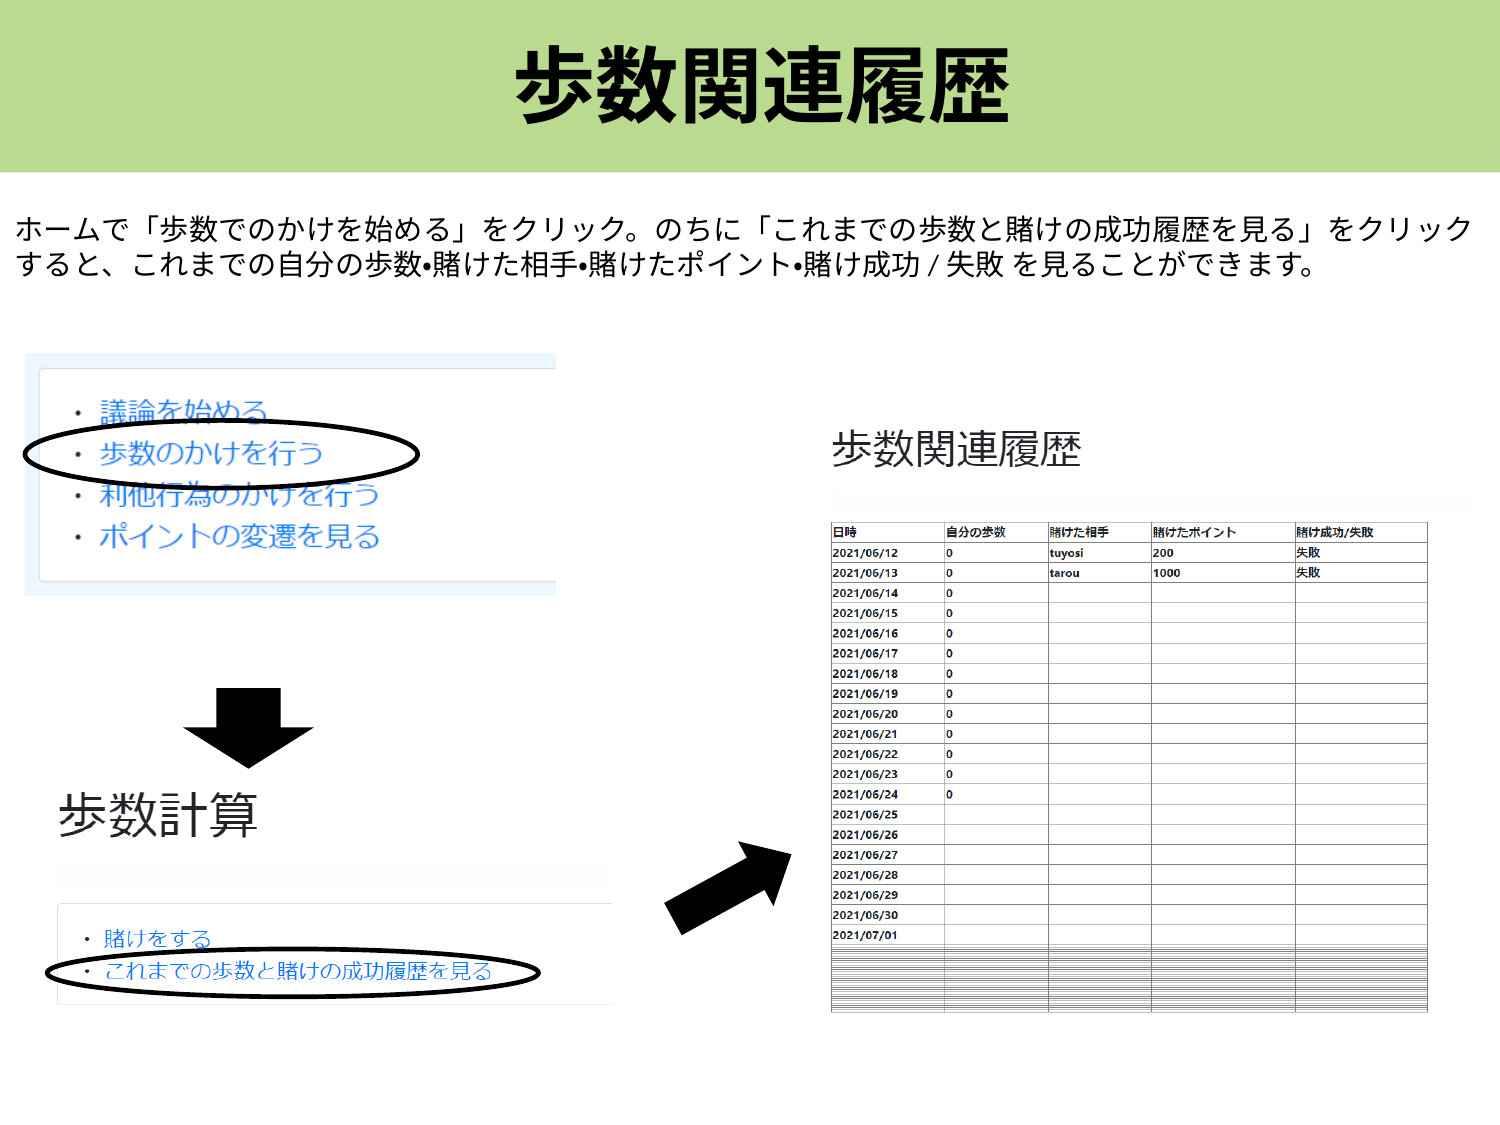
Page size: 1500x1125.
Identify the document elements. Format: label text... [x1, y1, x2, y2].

text_box 歩数関連履歴 [0, 0, 1500, 174]
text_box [47, 781, 612, 1050]
picture [824, 420, 1475, 1018]
text_box ホームで「歩数でのかけを始める」をクリック。のちに「これまでの歩数と賭けの成功履歴を見る」をクリックすると、これまでの自分の歩数・賭けた相手・賭けたポイント・賭け成功/失敗 を見ることができます。 [0, 204, 1500, 289]
text_box [182, 688, 315, 769]
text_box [25, 353, 557, 596]
text_box [664, 841, 792, 936]
